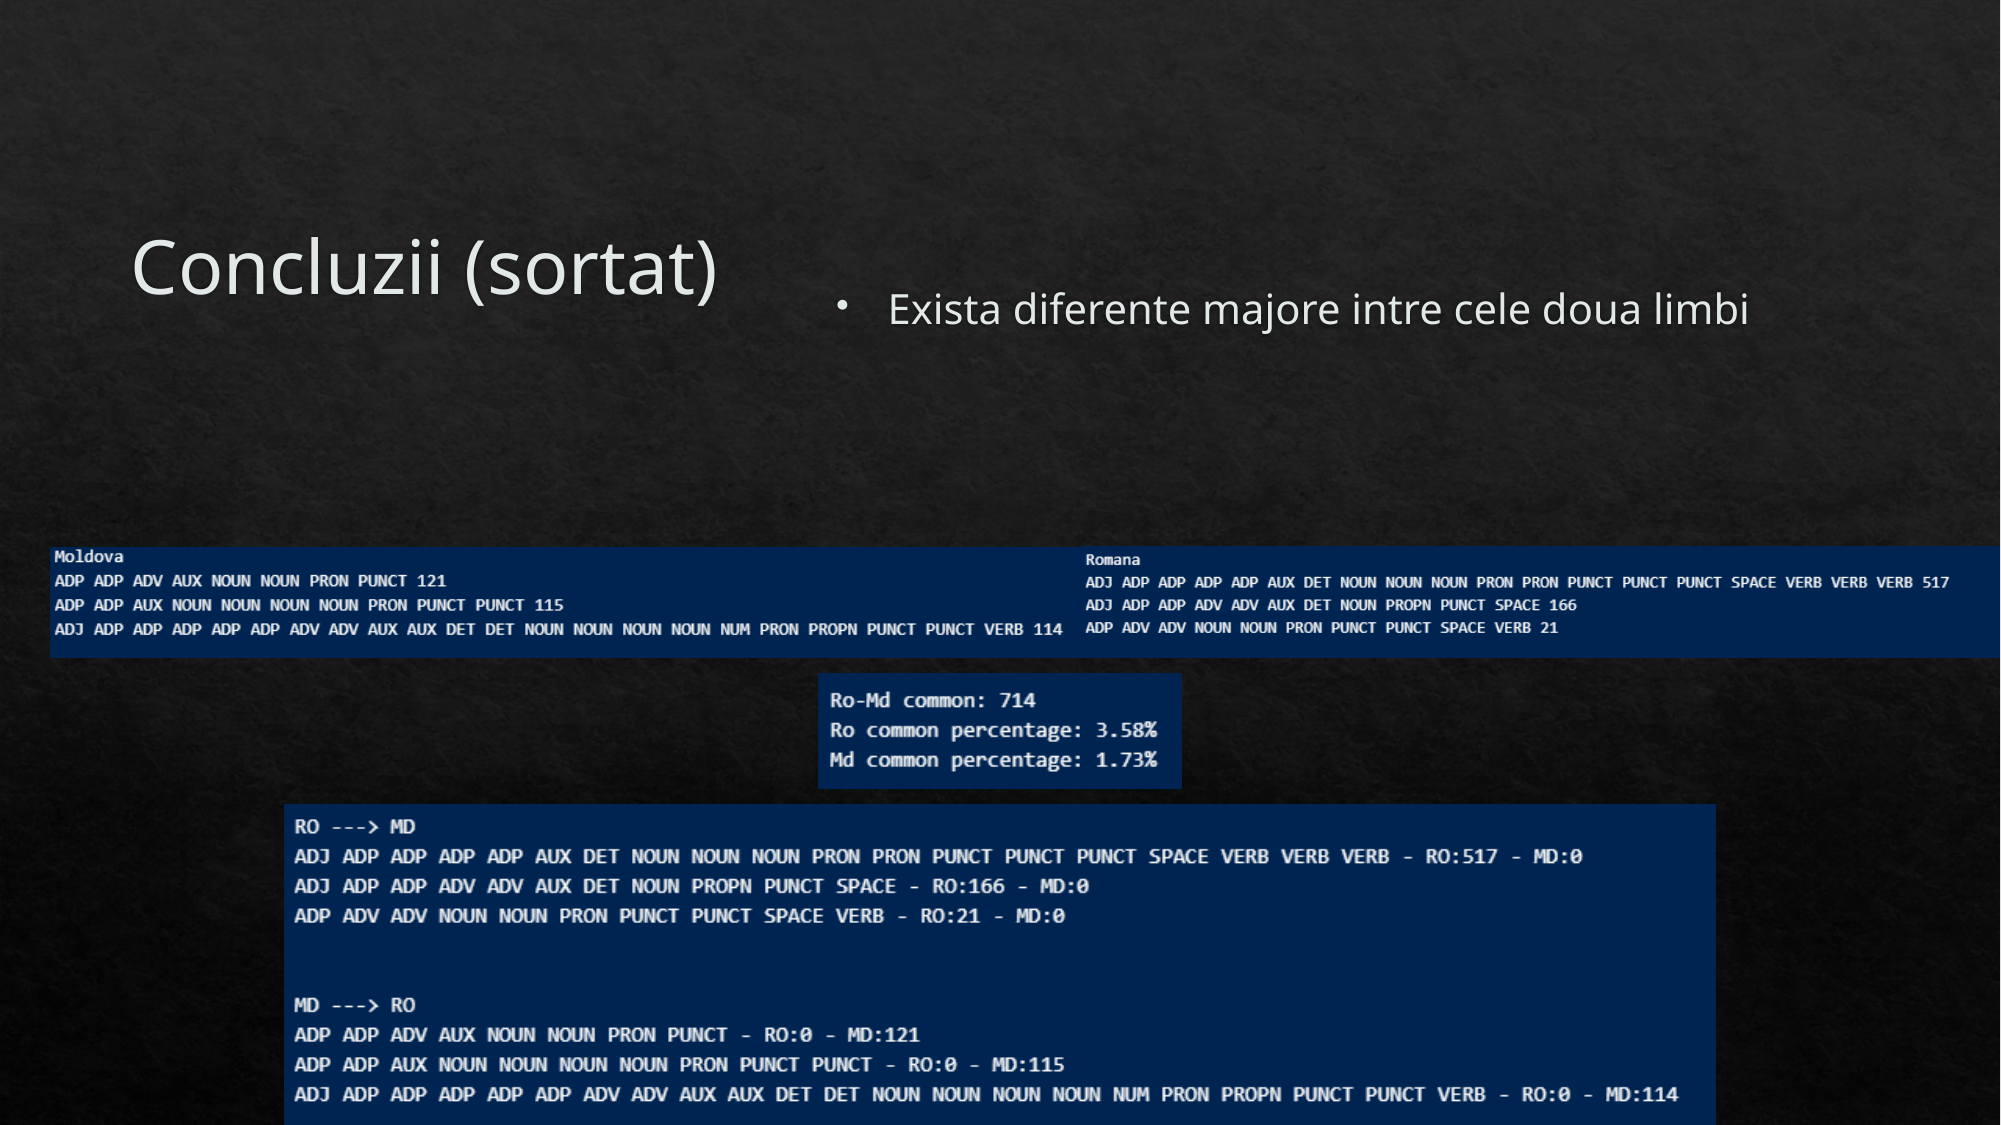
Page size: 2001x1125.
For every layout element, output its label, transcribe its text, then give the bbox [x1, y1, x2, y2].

list Exista diferente majore intre cele doua limbi [816, 105, 1898, 513]
picture [0, 0, 2001, 1125]
title Concluzii (sortat) [116, 105, 764, 427]
